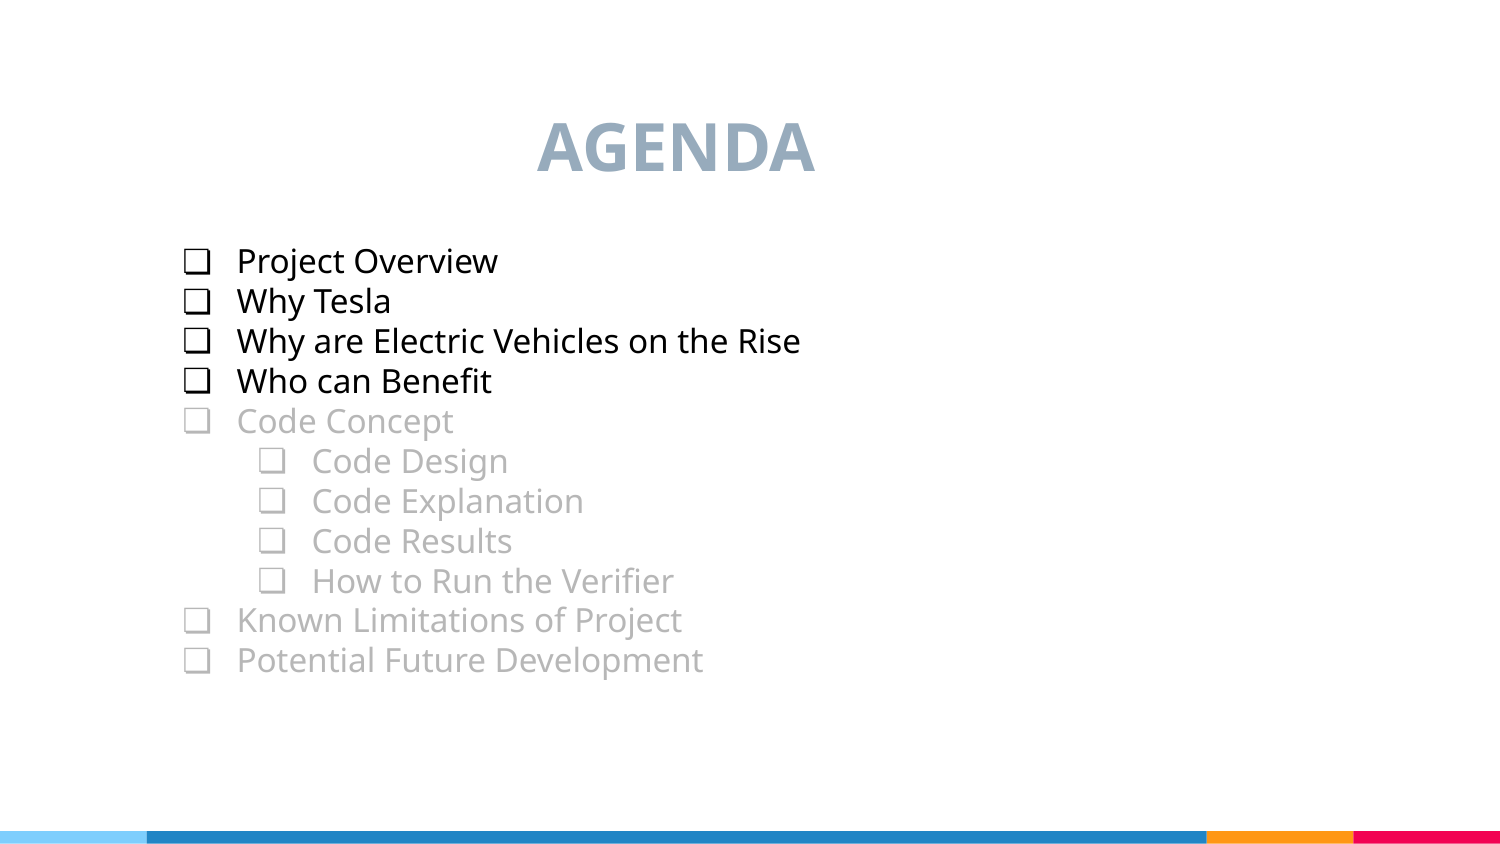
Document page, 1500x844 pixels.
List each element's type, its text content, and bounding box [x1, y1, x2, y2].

title AGENDA [146, 58, 1207, 200]
list Project Overview Why Tesla Why are Electric Vehicles on the Rise Who can Benefit Code Concept Code Design Code Explanation Code Results How to Run the Verifier Known Limitations of Project Potential Future Development [146, 225, 1207, 809]
